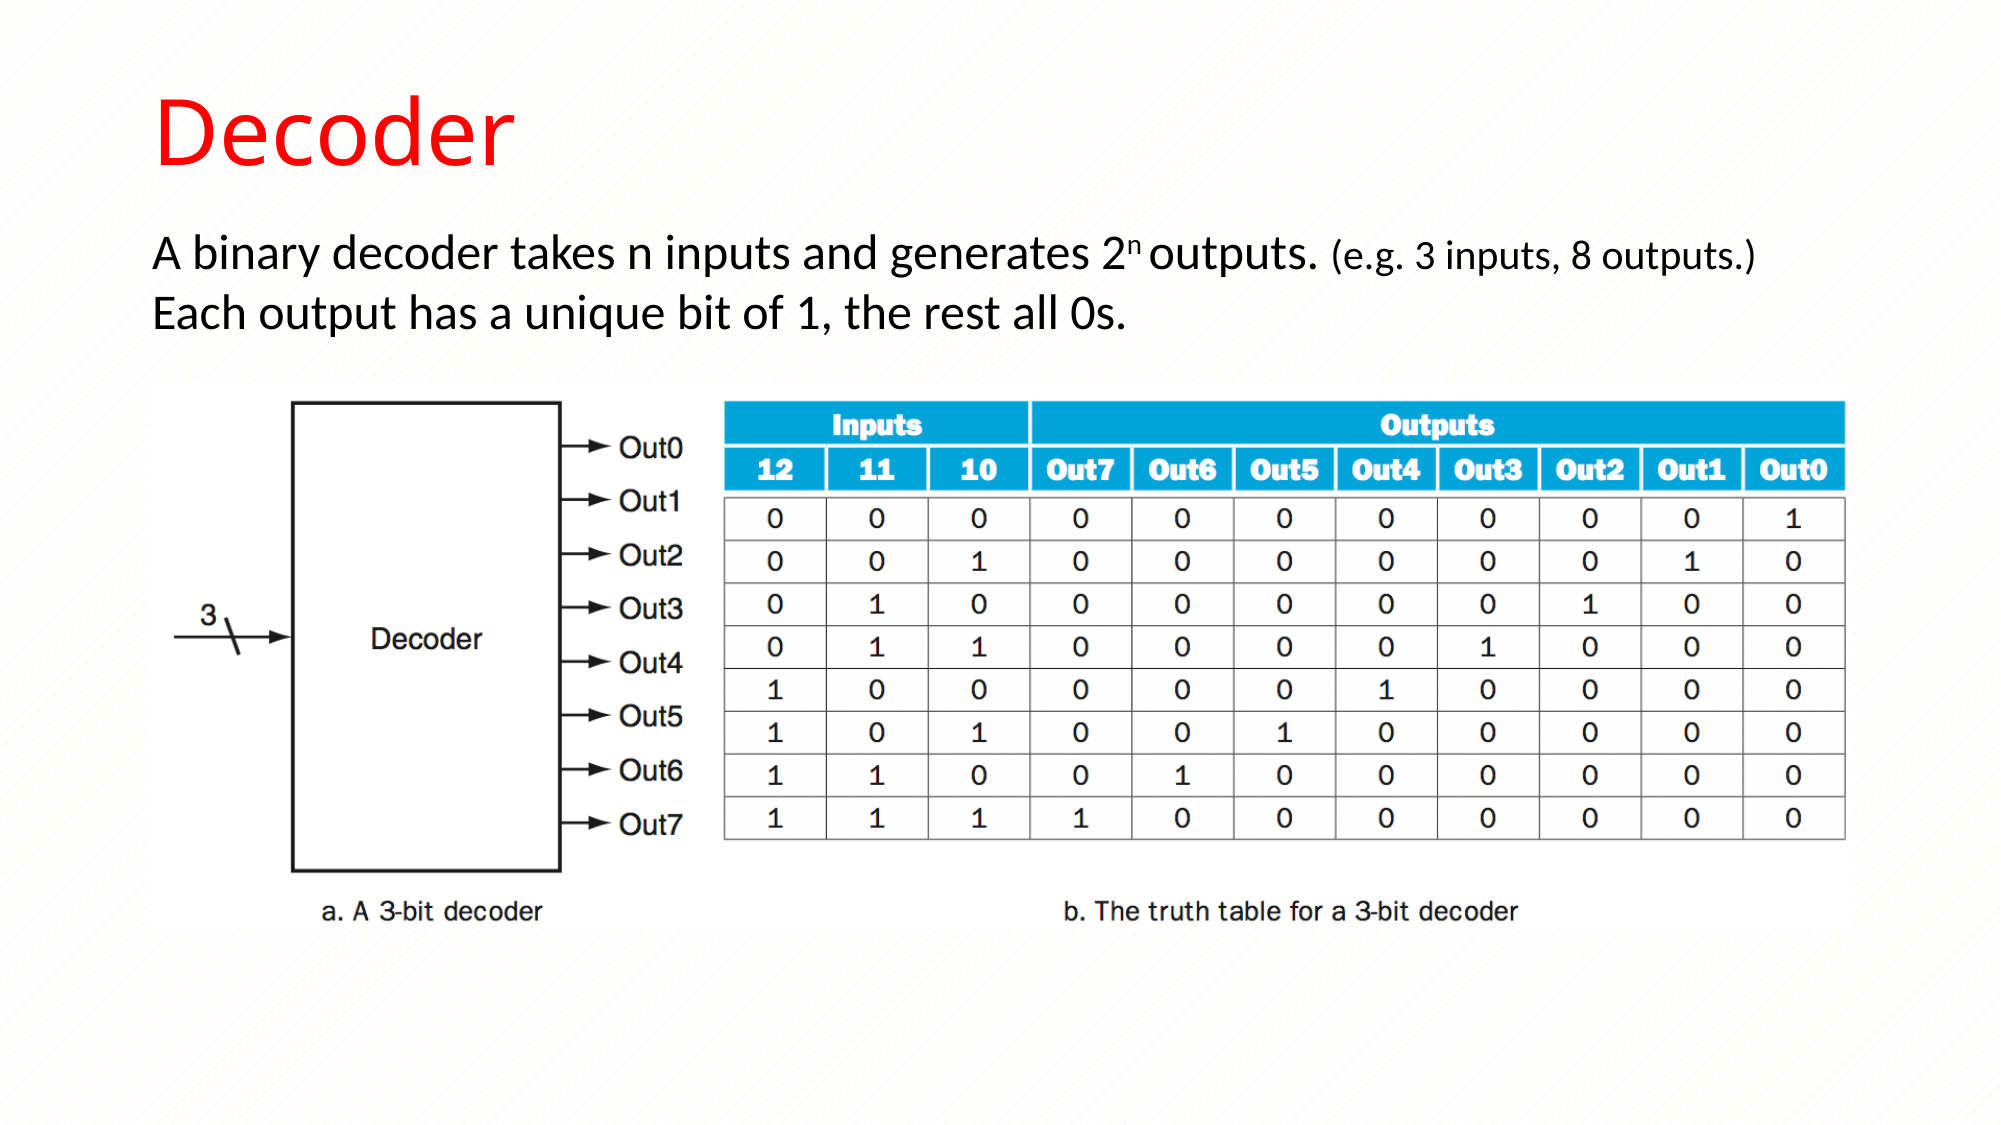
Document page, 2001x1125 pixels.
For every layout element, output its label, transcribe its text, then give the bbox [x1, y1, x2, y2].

text_box A binary decoder takes n inputs and generates 2n outputs. (e.g. 3 inputs, 8 outputs.) Each output has a unique bit of 1, the rest all 0s. [137, 211, 1796, 347]
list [147, 383, 1853, 930]
title Decoder [137, 59, 1863, 212]
